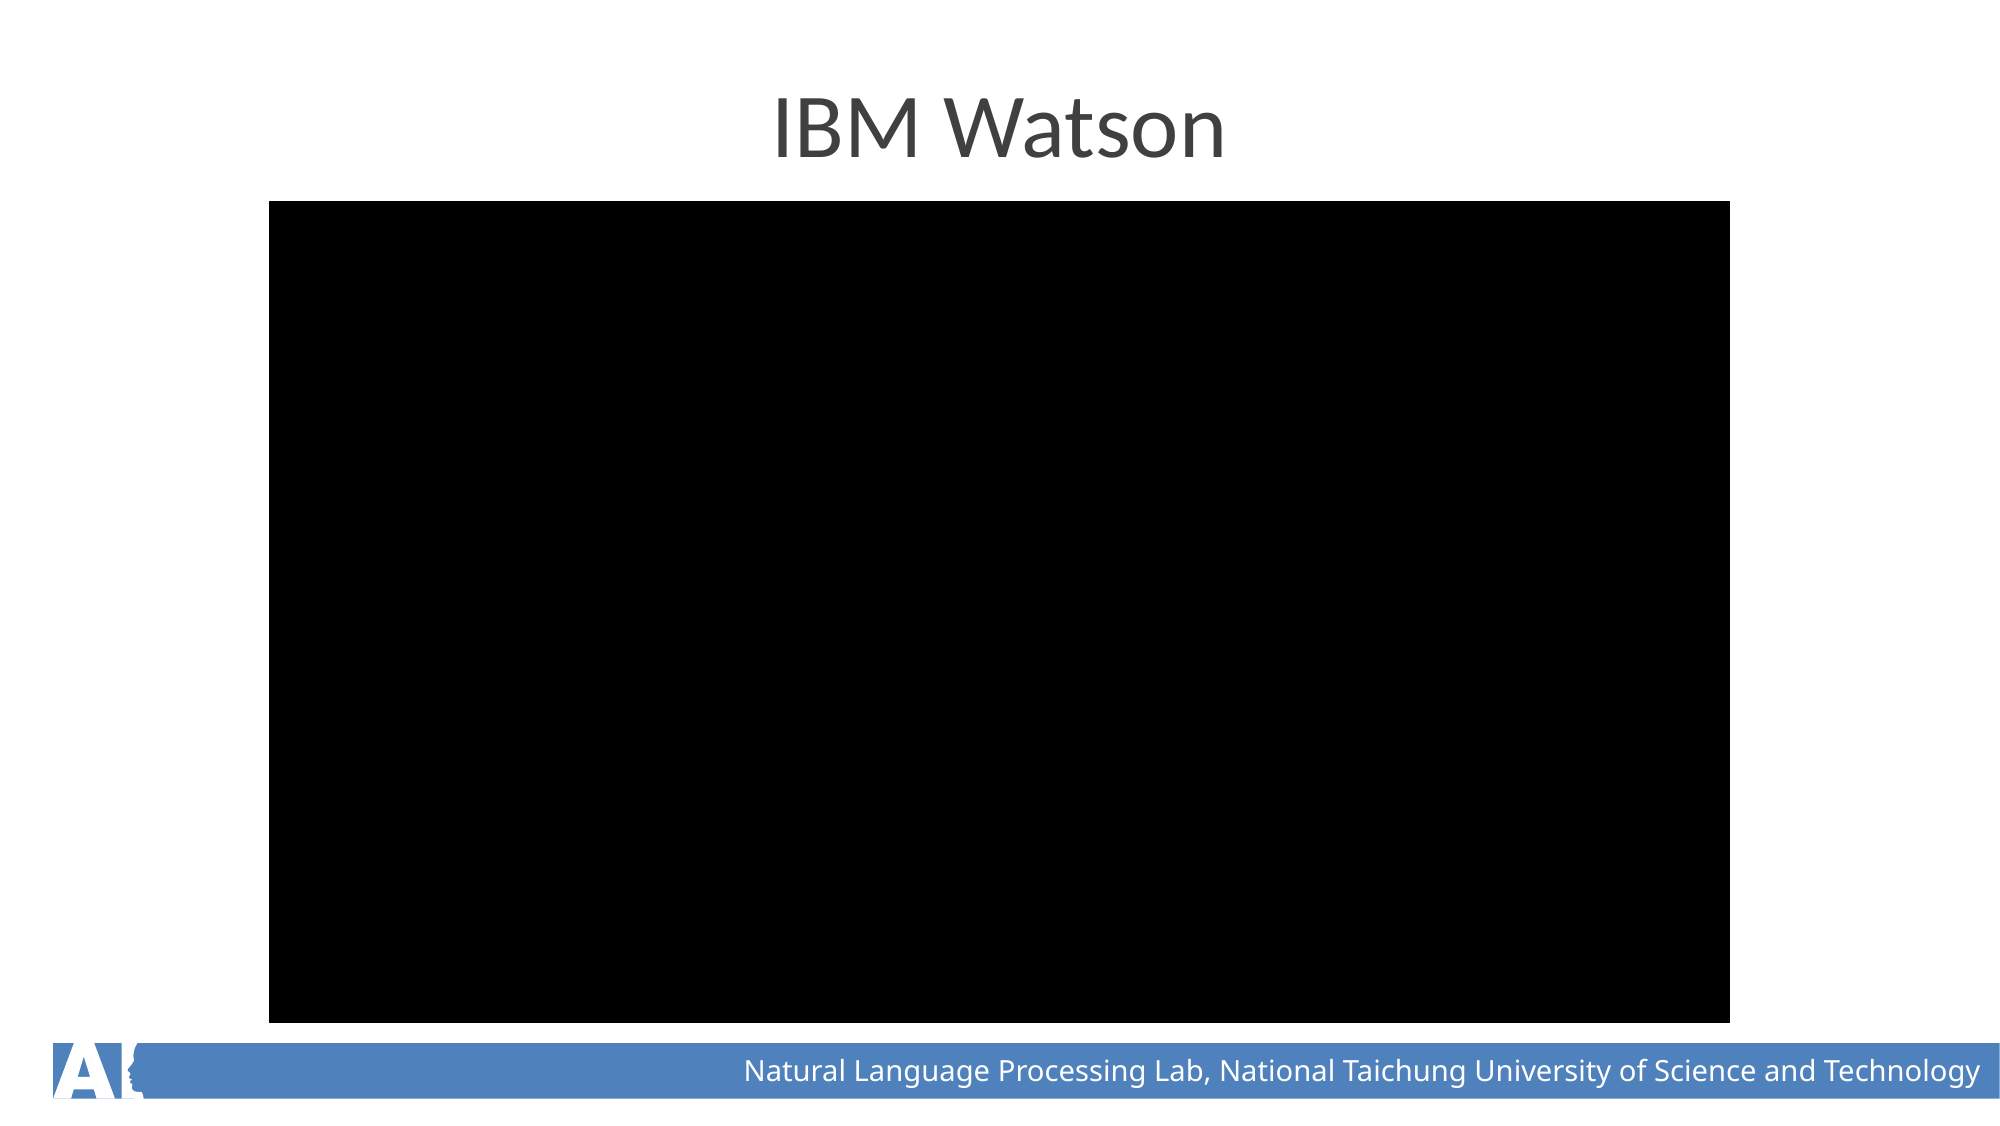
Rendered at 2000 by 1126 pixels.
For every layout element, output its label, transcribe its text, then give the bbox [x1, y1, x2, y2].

text_box Natural Language Processing Lab, National Taichung University of Science and Technology [728, 1045, 1997, 1096]
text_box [268, 200, 1731, 1024]
list IBM Watson [0, 55, 2000, 186]
